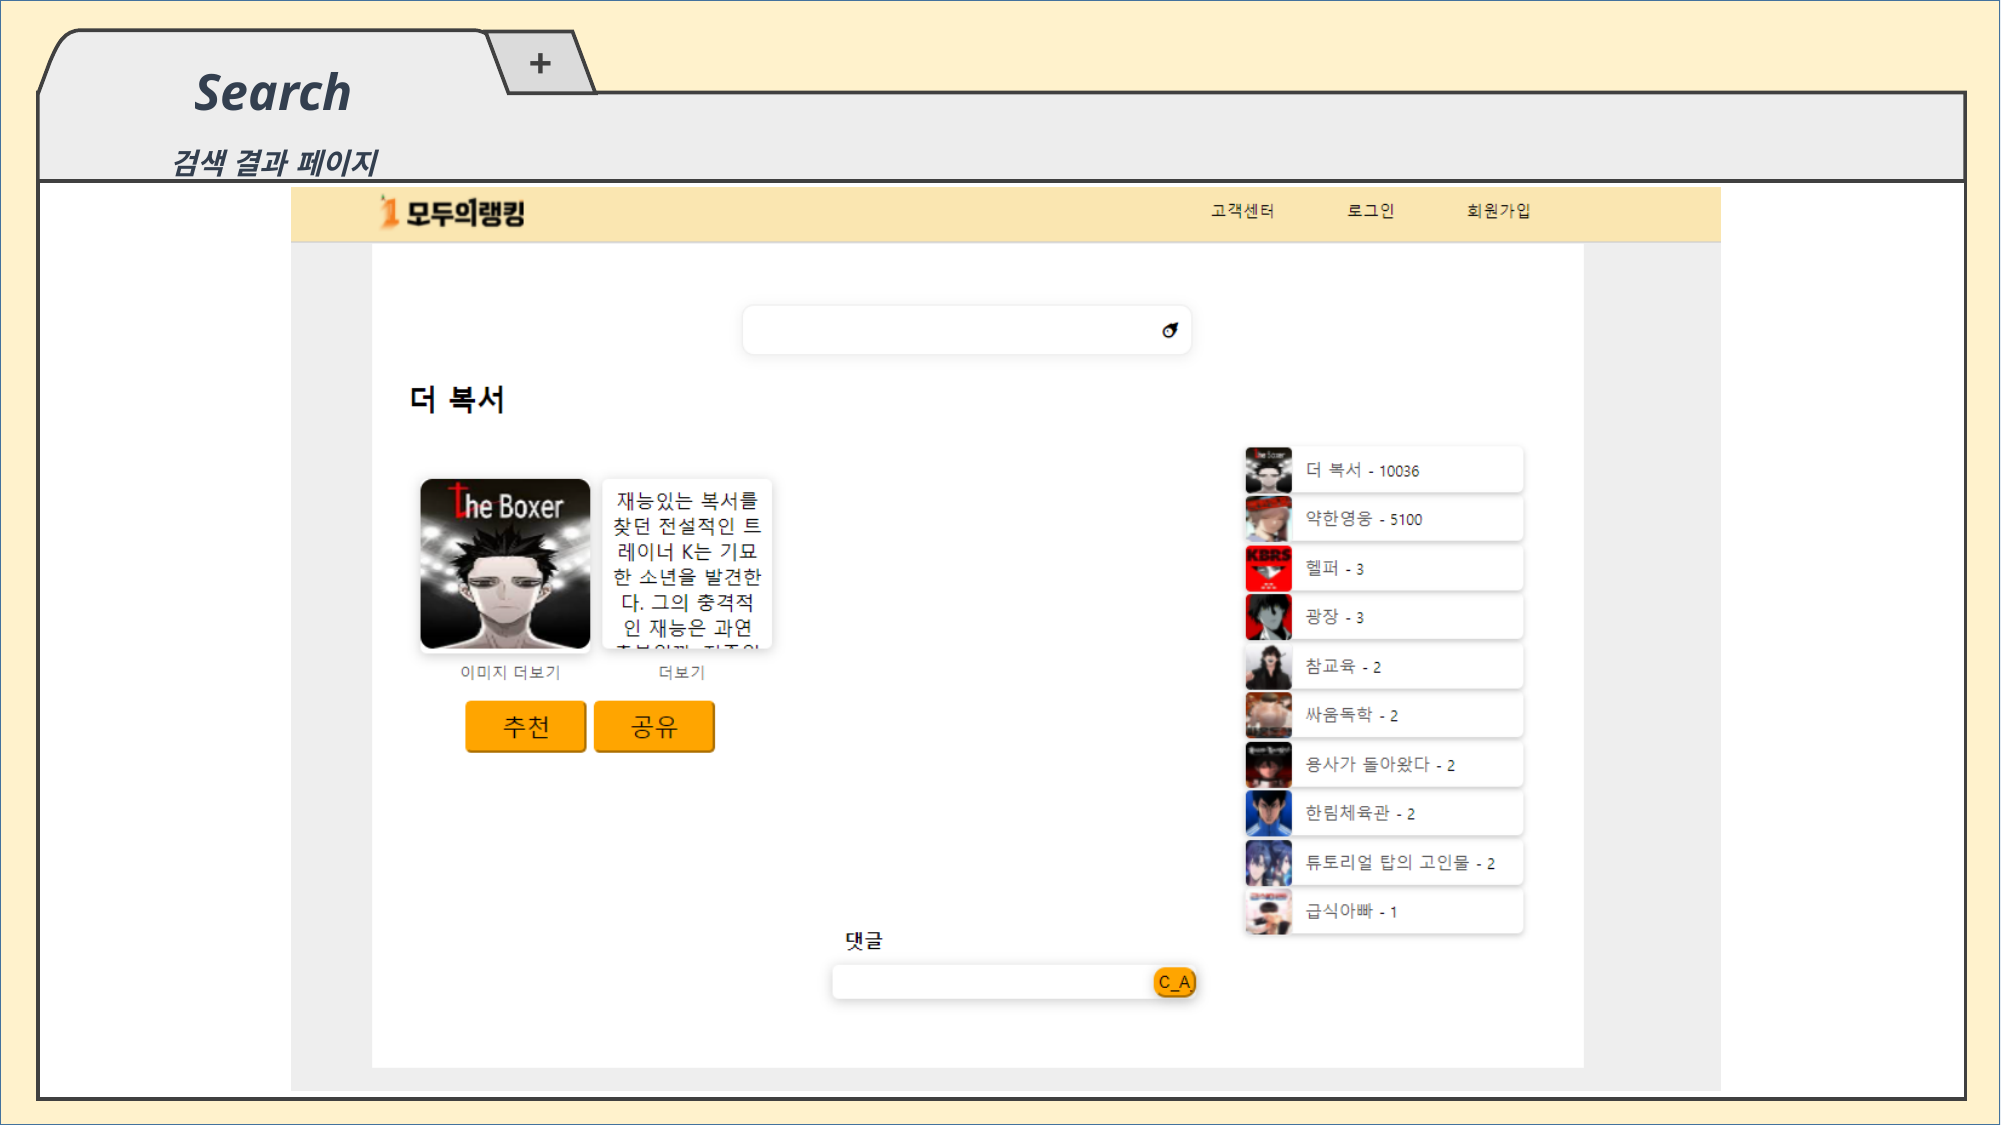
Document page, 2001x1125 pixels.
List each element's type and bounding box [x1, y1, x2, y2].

picture [291, 187, 1721, 1091]
text_box [82, 23, 465, 182]
